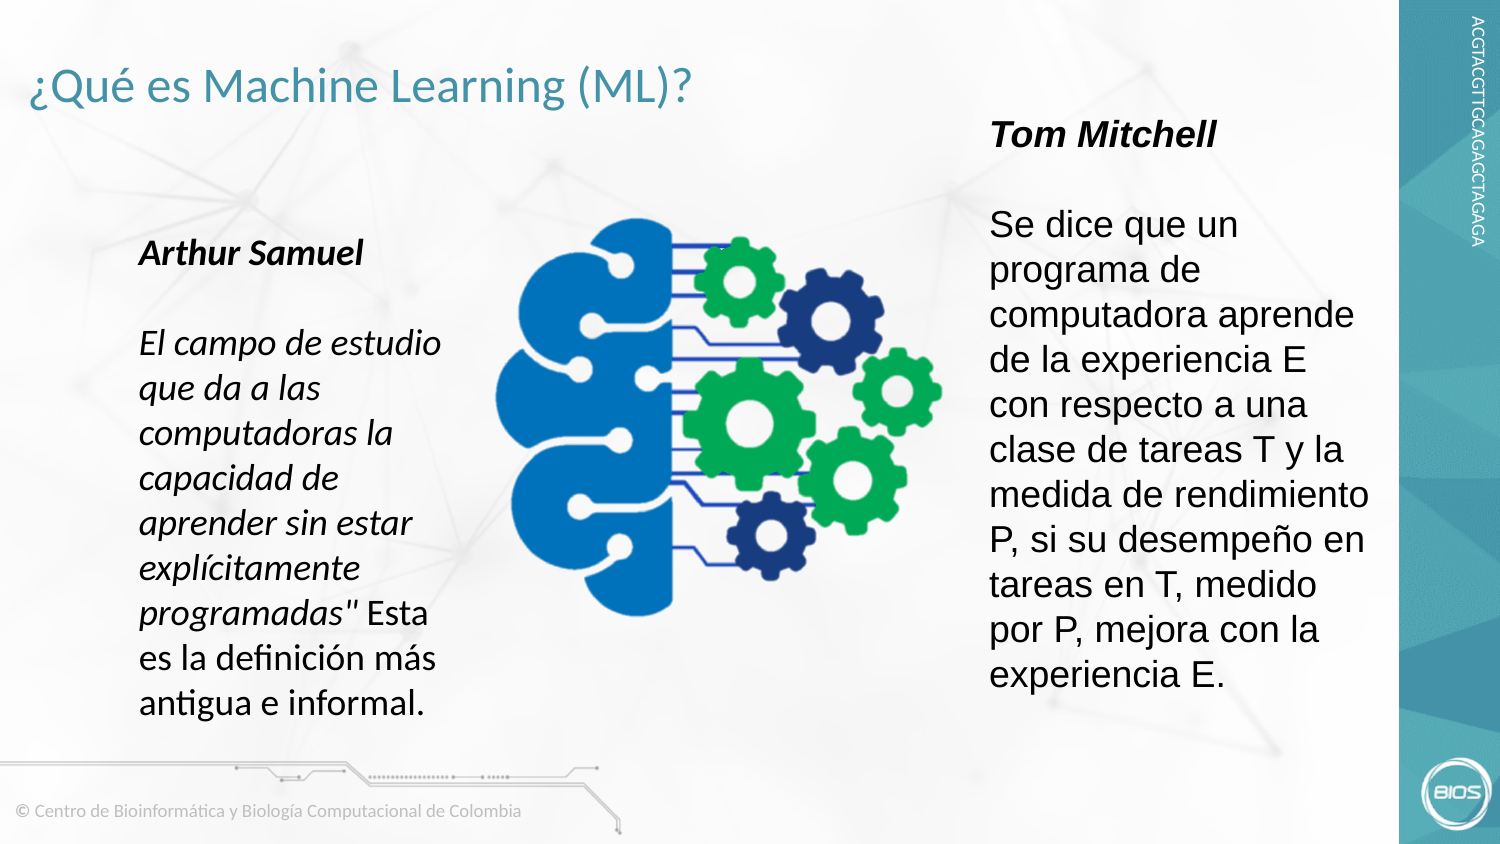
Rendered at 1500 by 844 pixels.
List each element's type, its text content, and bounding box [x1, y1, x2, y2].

text_box Tom Mitchell Se dice que un programa de computadora aprende de la experiencia E con respecto a una clase de tareas T y la medida de rendimiento P, si su desempeño en tareas en T, medido por P, mejora con la experiencia E. [974, 102, 1385, 703]
title ¿Qué es Machine Learning (ML)? [12, 17, 1363, 159]
picture [0, 0, 1500, 844]
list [300, 138, 1137, 696]
text_box Arthur Samuel El campo de estudio que da a las computadoras la capacidad de aprender sin estar explícitamente programadas" Esta es la definición más antigua e informal. [123, 220, 467, 731]
